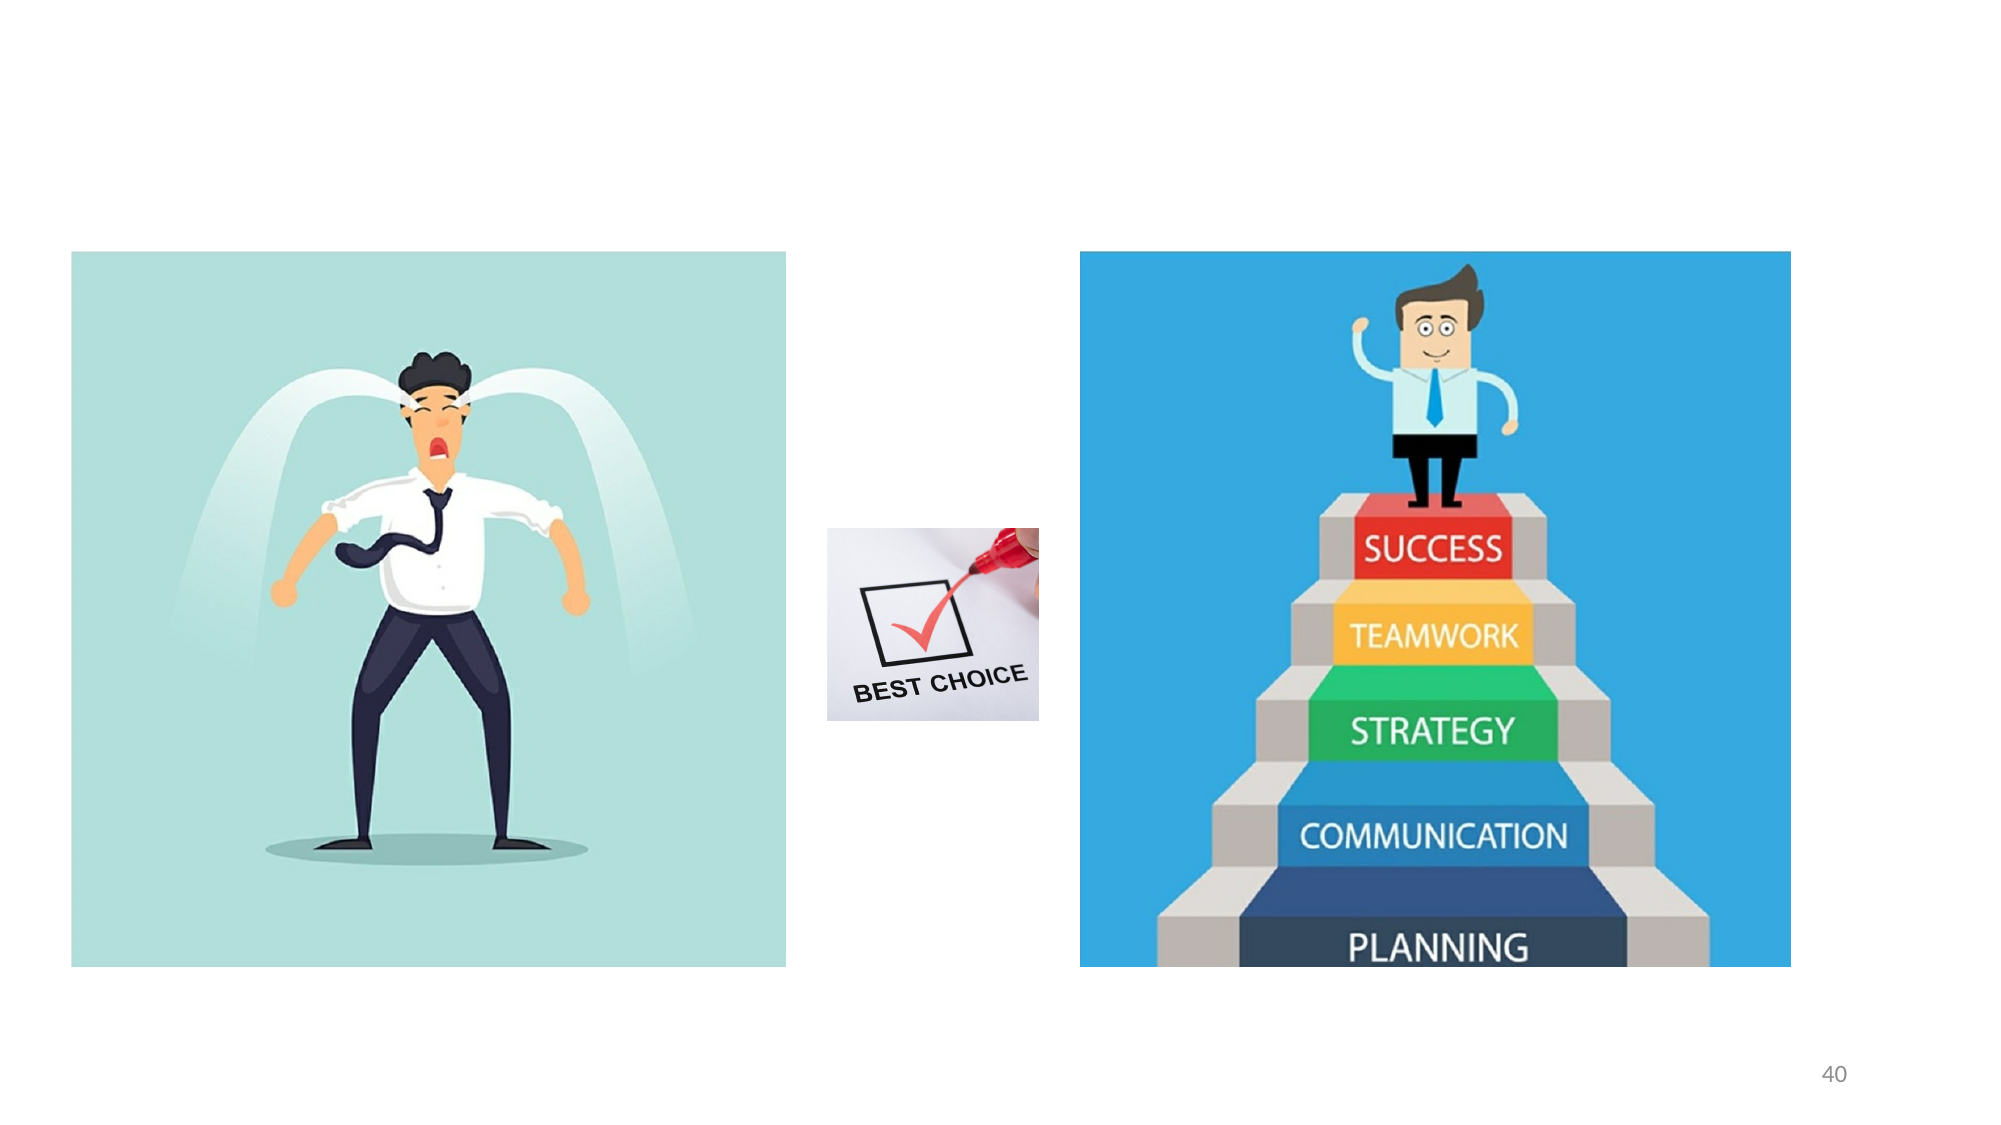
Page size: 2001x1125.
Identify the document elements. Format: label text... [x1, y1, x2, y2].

picture [827, 528, 1039, 721]
picture [1080, 251, 1791, 967]
slide_number 40 [1412, 1042, 1863, 1103]
picture [71, 251, 786, 967]
